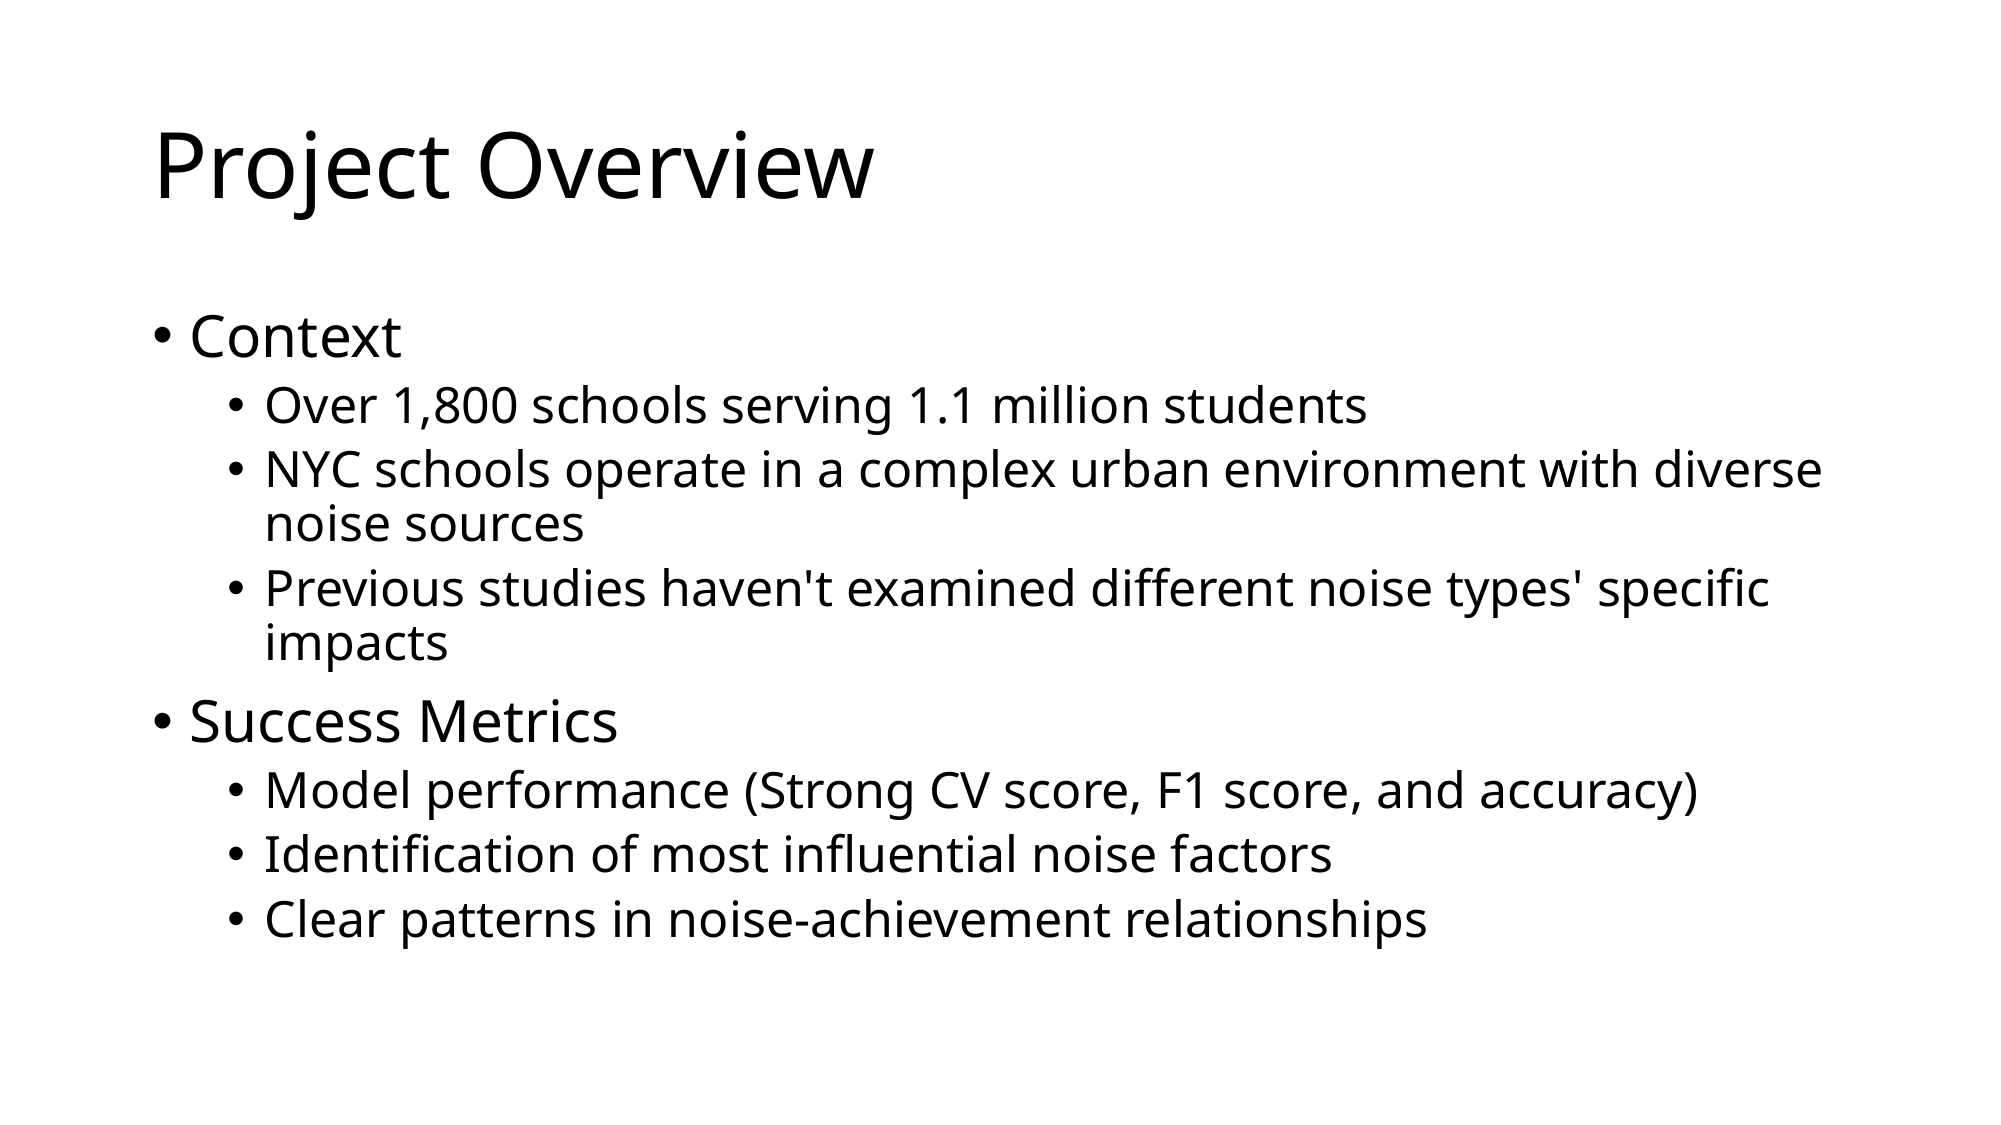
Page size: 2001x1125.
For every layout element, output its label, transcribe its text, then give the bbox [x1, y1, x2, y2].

list Context Over 1,800 schools serving 1.1 million students NYC schools operate in a complex urban environment with diverse noise sources Previous studies haven't examined different noise types' specific impacts Success Metrics Model performance (Strong CV score, F1 score, and accuracy) Identification of most influential noise factors Clear patterns in noise-achievement relationships [137, 299, 1863, 1014]
title Project Overview [137, 59, 1863, 278]
